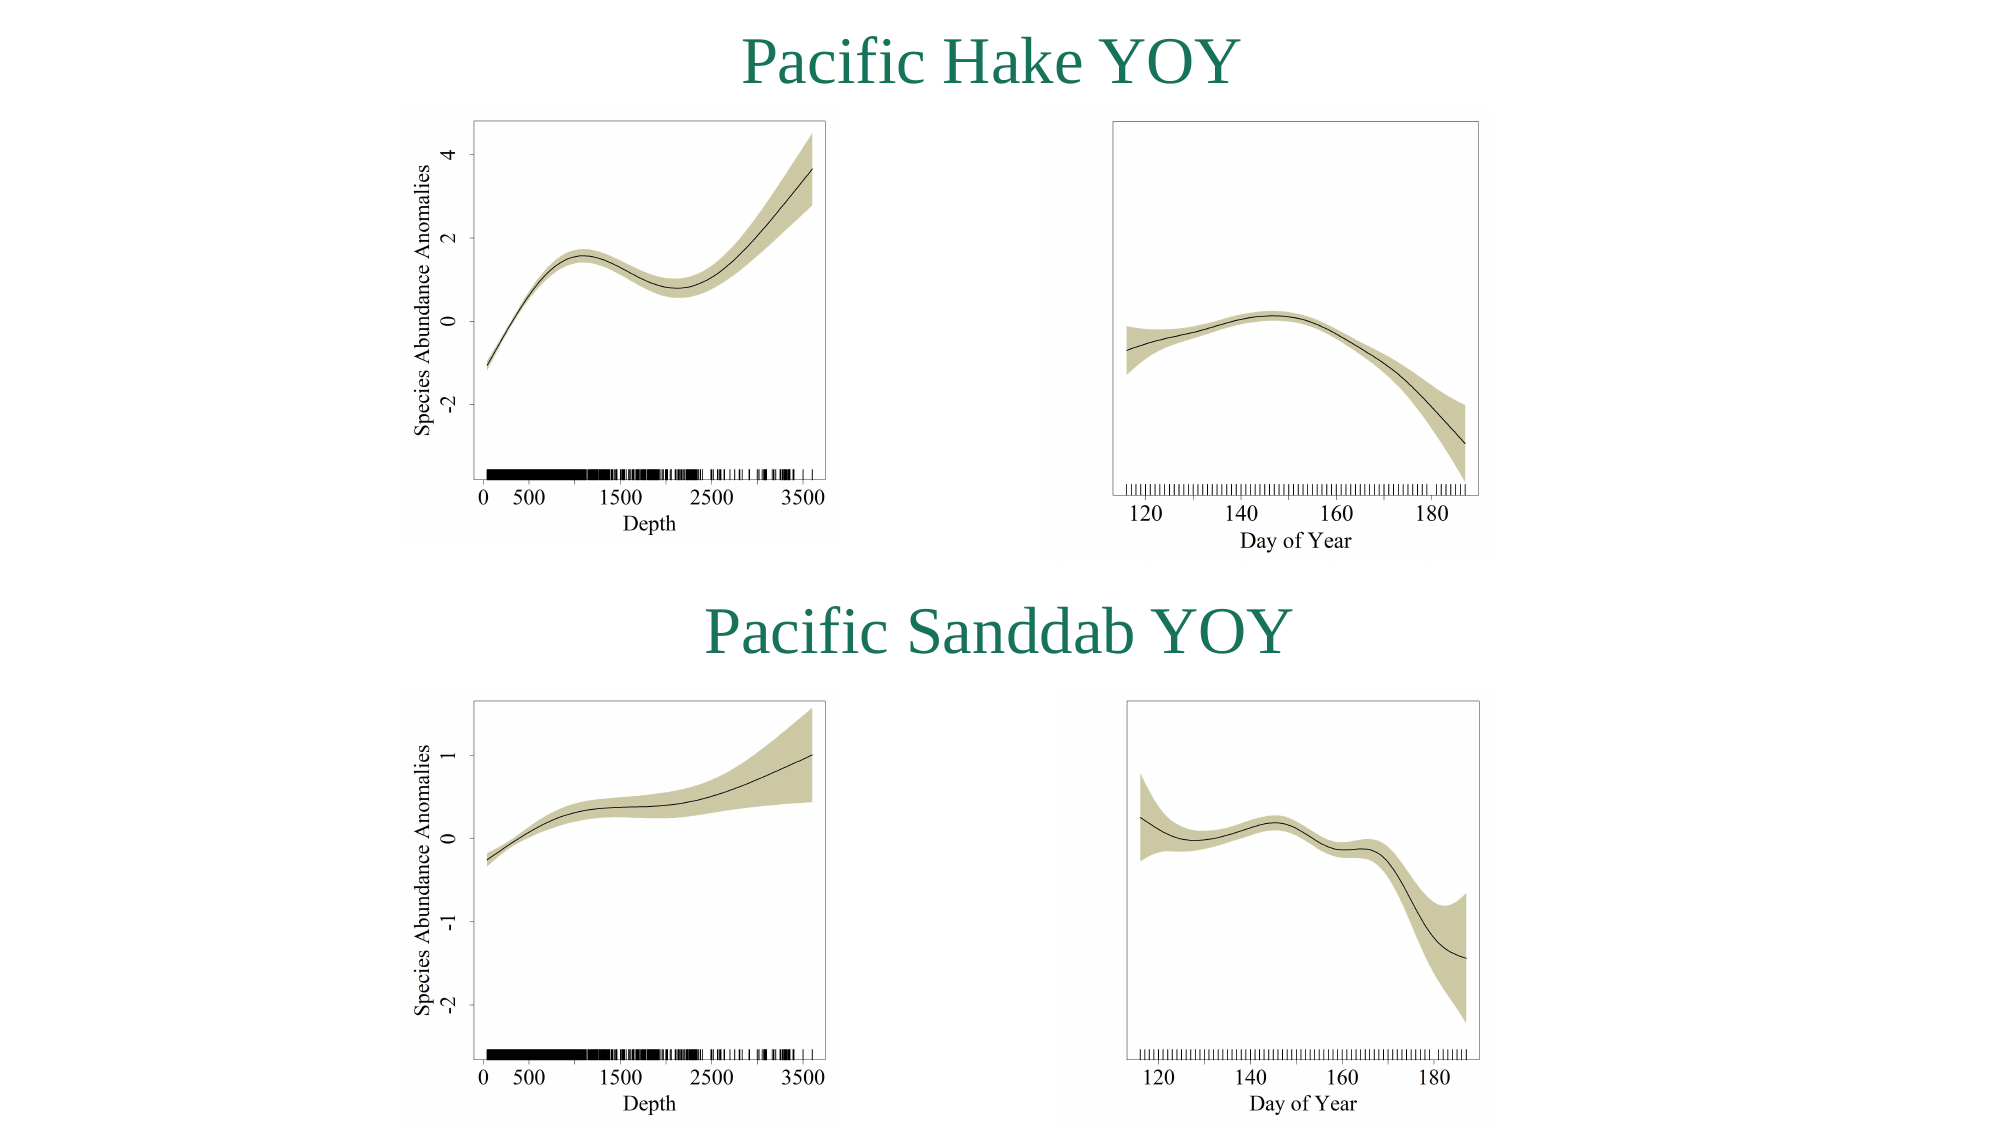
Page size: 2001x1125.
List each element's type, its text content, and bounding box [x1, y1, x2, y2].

picture [1038, 107, 1494, 563]
text_box Pacific Sanddab YOY [564, 589, 1436, 678]
picture [1055, 687, 1494, 1125]
text_box Pacific Hake YOY [614, 18, 1370, 108]
picture [401, 107, 840, 545]
picture [401, 687, 840, 1125]
